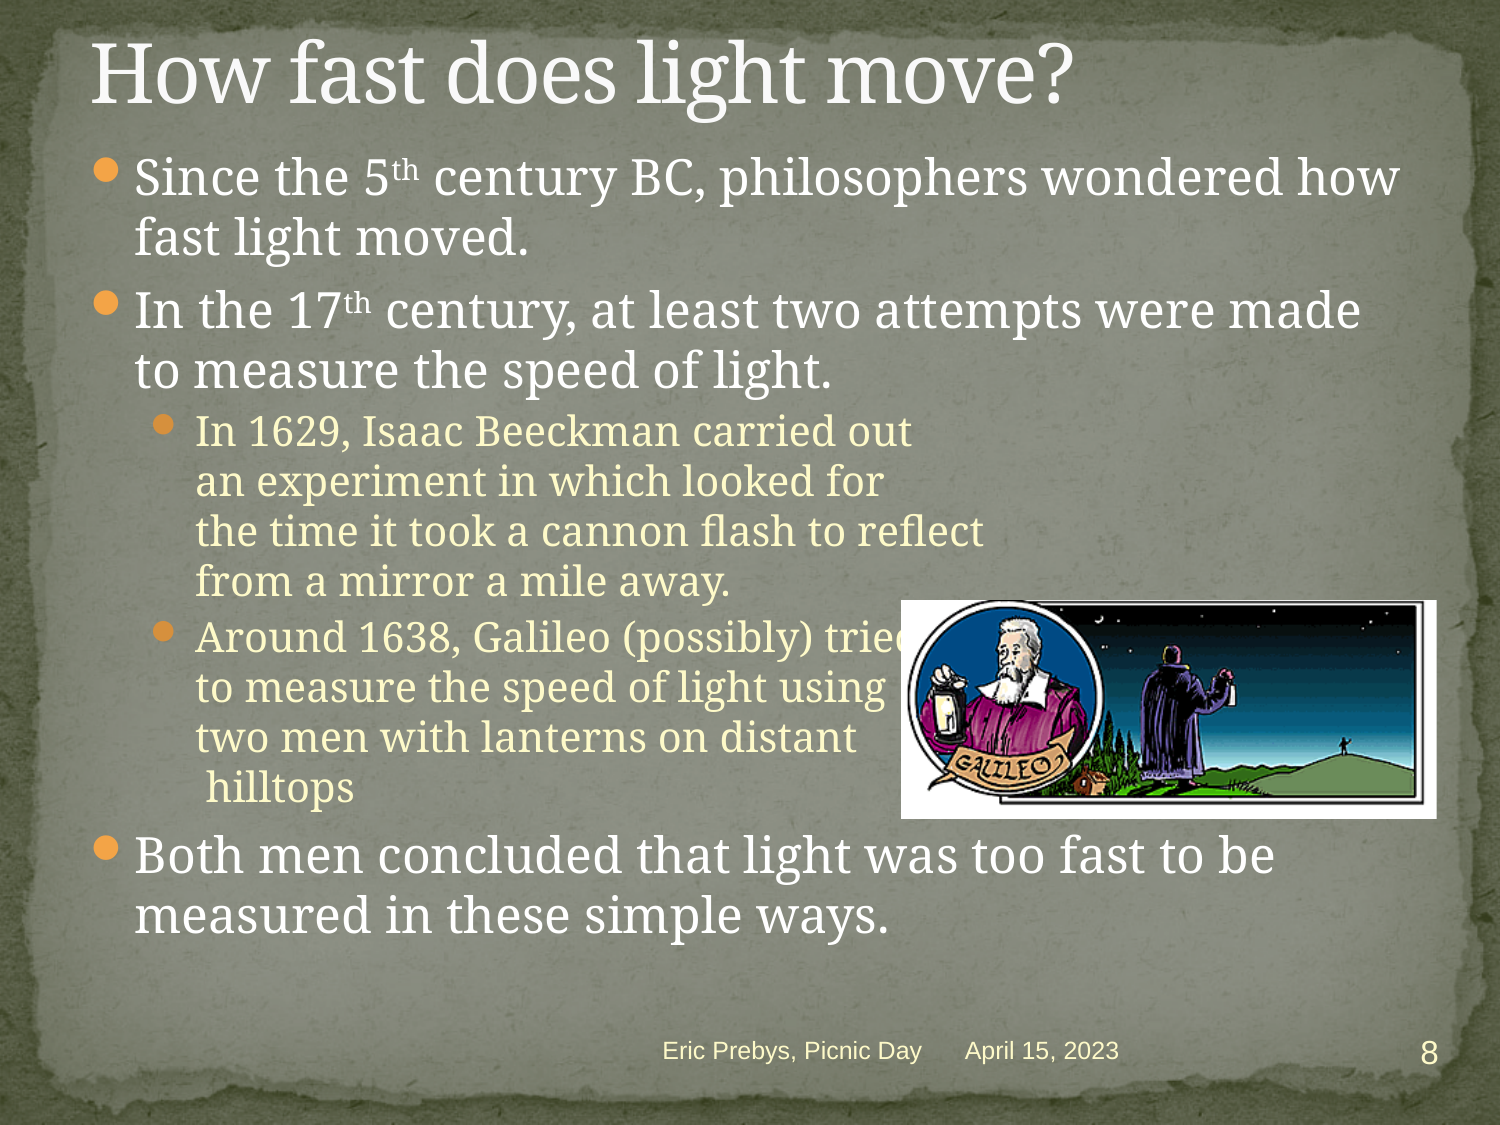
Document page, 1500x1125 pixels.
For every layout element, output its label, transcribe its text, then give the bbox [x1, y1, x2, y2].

footer Eric Prebys, Picnic Day [350, 1017, 938, 1081]
slide_number 8 [1379, 1014, 1480, 1089]
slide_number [950, 1017, 1375, 1081]
list Since the 5th century BC, philosophers wondered how fast light moved. In the 17th century, at least two attempts were made to measure the speed of light. In 1629, Isaac Beeckman carried out an experiment in which looked for the time it took a cannon flash to reflect from a mirror a mile away. Around 1638, Galileo (possibly) tried to measure the speed of light using two men with lanterns on distant hilltops Both men concluded that light was too fast to be measured in these simple ways. [74, 137, 1426, 1001]
title How fast does light move? [74, 24, 1425, 128]
picture [901, 600, 1437, 819]
